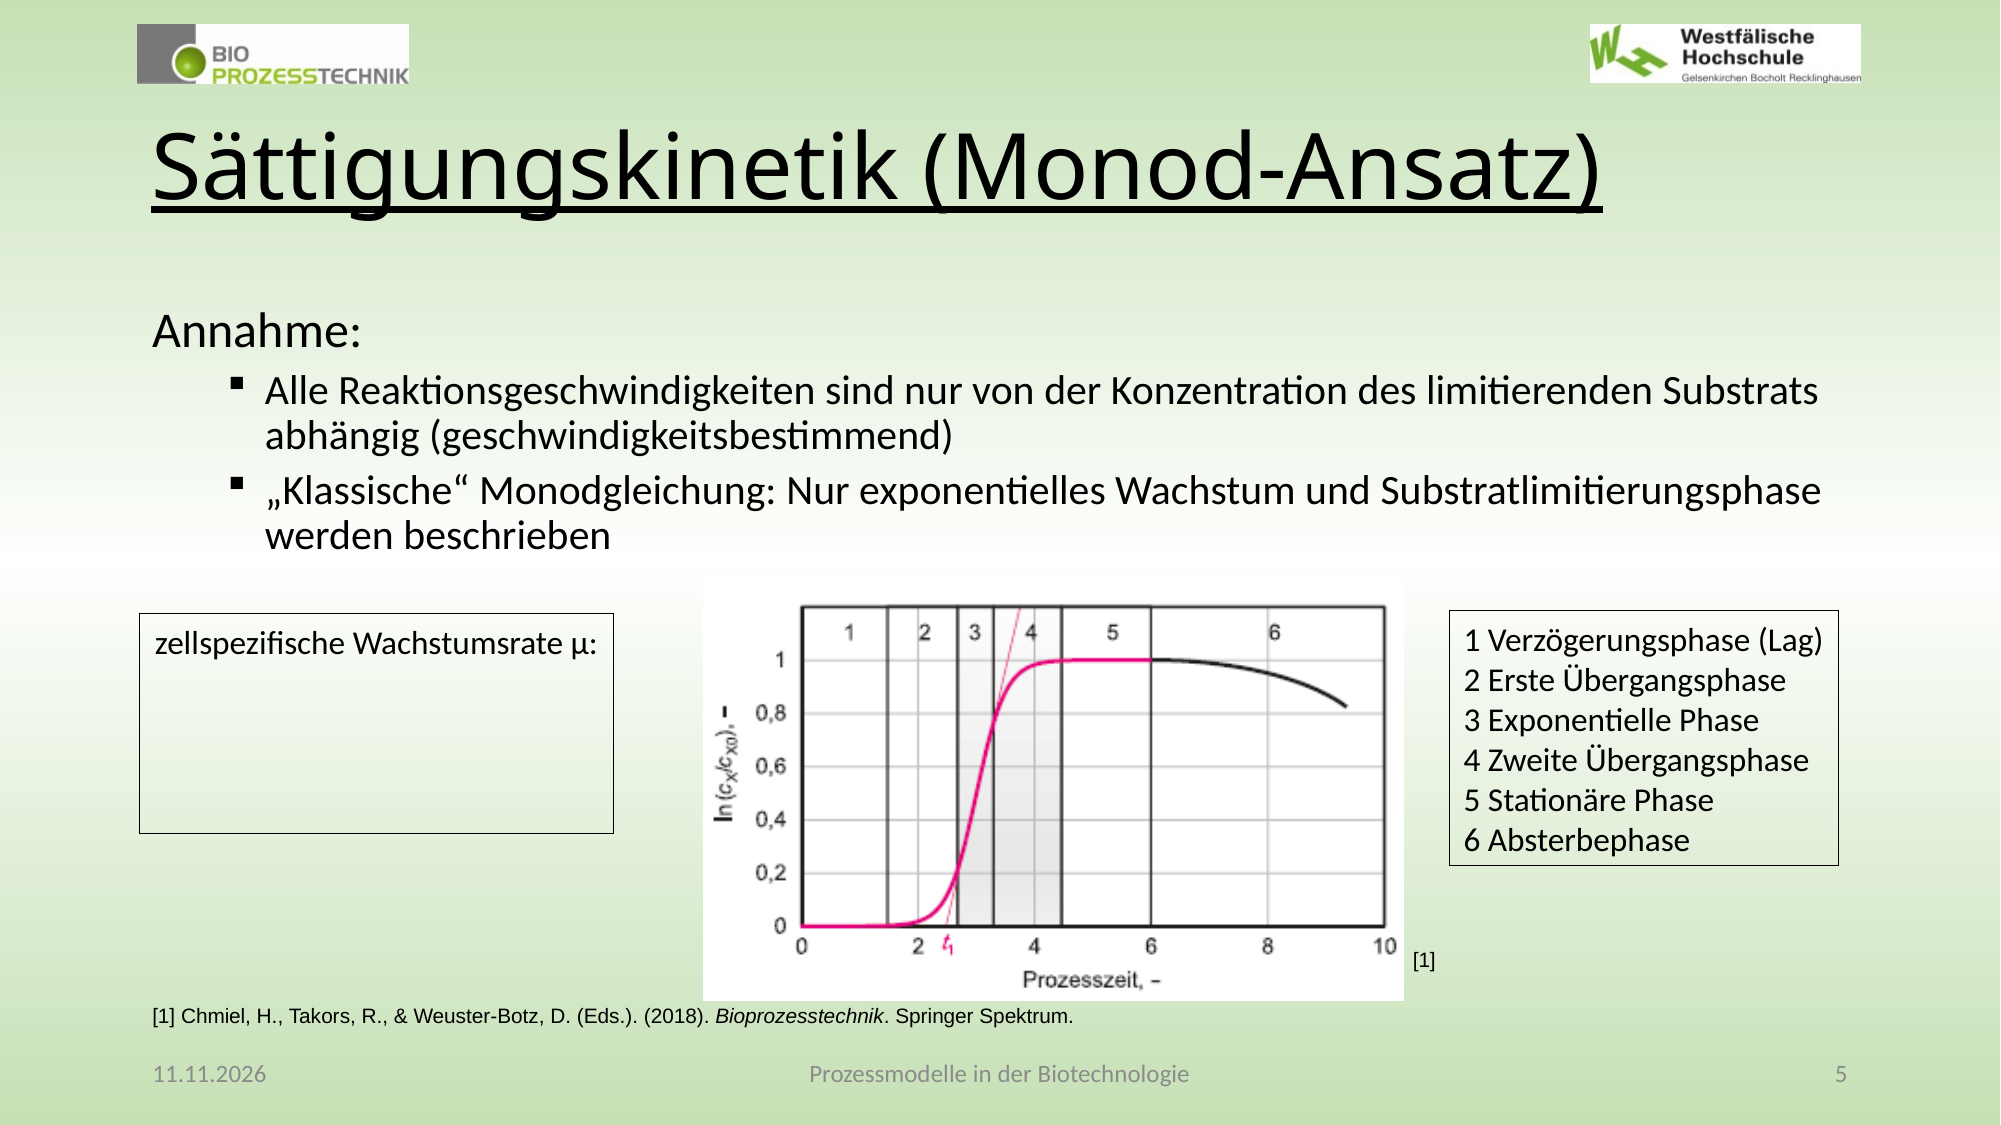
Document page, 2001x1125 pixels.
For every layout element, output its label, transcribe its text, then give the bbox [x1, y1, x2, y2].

picture [703, 577, 1404, 1001]
text_box [1] Chmiel, H., Takors, R., & Weuster-Botz, D. (Eds.). (2018). Bioprozesstechnik. Springer Spektrum. [137, 995, 1138, 1036]
title Sättigungskinetik (Monod-Ansatz) [136, 61, 1862, 279]
list Annahme: Alle Reaktionsgeschwindigkeiten sind nur von der Konzentration des limitierenden Substrats abhängig (geschwindigkeitsbestimmend) „Klassische“ Monodgleichung: Nur exponentielles Wachstum und Substratlimitierungsphase werden beschrieben [137, 296, 1863, 1011]
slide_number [137, 1042, 588, 1103]
picture [137, 24, 409, 61]
picture [1590, 24, 1861, 61]
text_box [1] [1404, 939, 1453, 980]
slide_number 5 [1412, 1042, 1863, 1103]
footer Prozessmodelle in der Biotechnologie [662, 1042, 1338, 1103]
text_box 1 Verzögerungsphase (Lag) 2 Erste Übergangsphase 3 Exponentielle Phase 4 Zweite Übergangsphase 5 Stationäre Phase 6 Absterbephase [1449, 610, 1839, 866]
